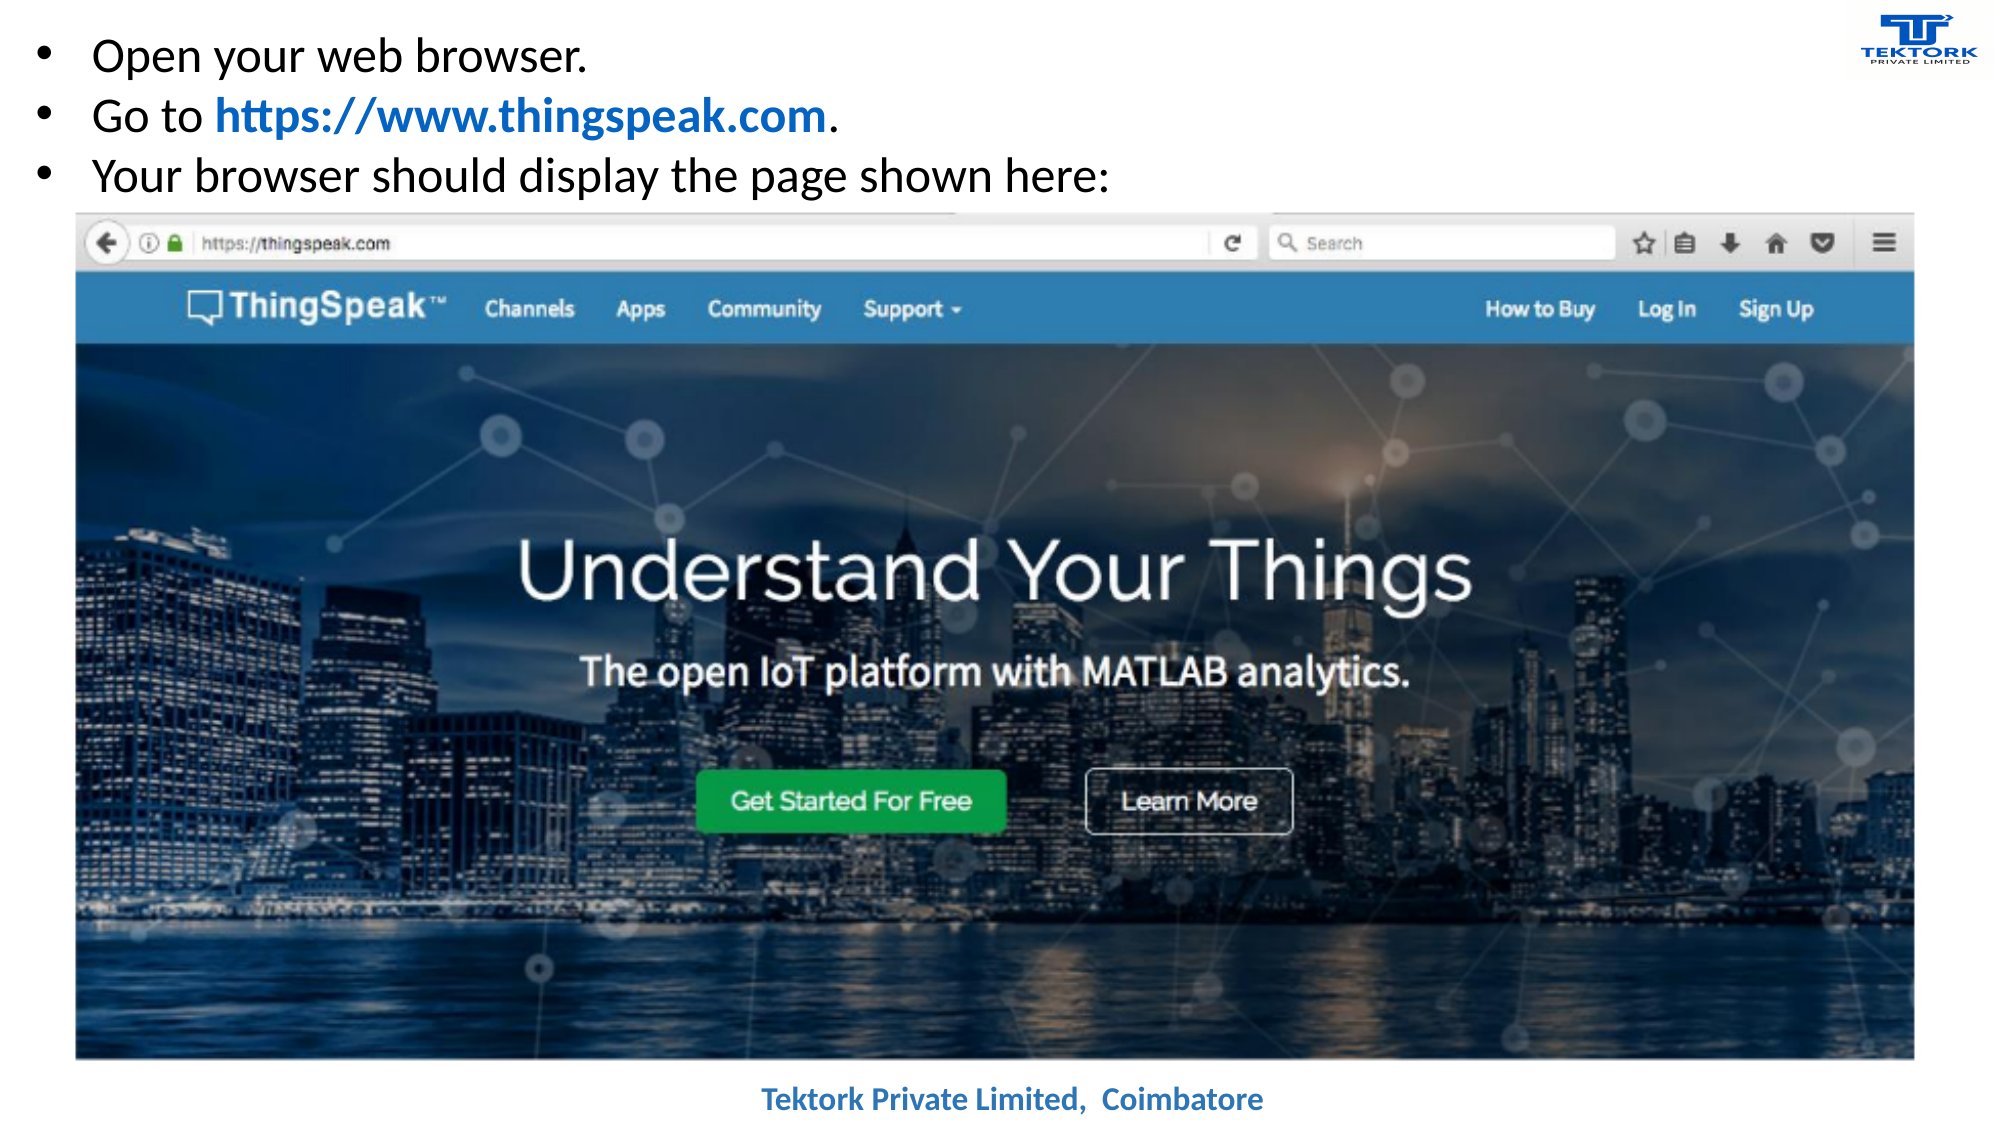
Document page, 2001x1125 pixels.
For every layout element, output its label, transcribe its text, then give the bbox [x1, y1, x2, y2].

text_box Tektork Private Limited, Coimbatore [419, 1070, 1608, 1125]
picture [70, 211, 1921, 1063]
text_box Open your web browser. Go to https://www.thingspeak.com. Your browser should display the page shown here: [20, 15, 1862, 211]
picture [1845, 1, 1995, 80]
